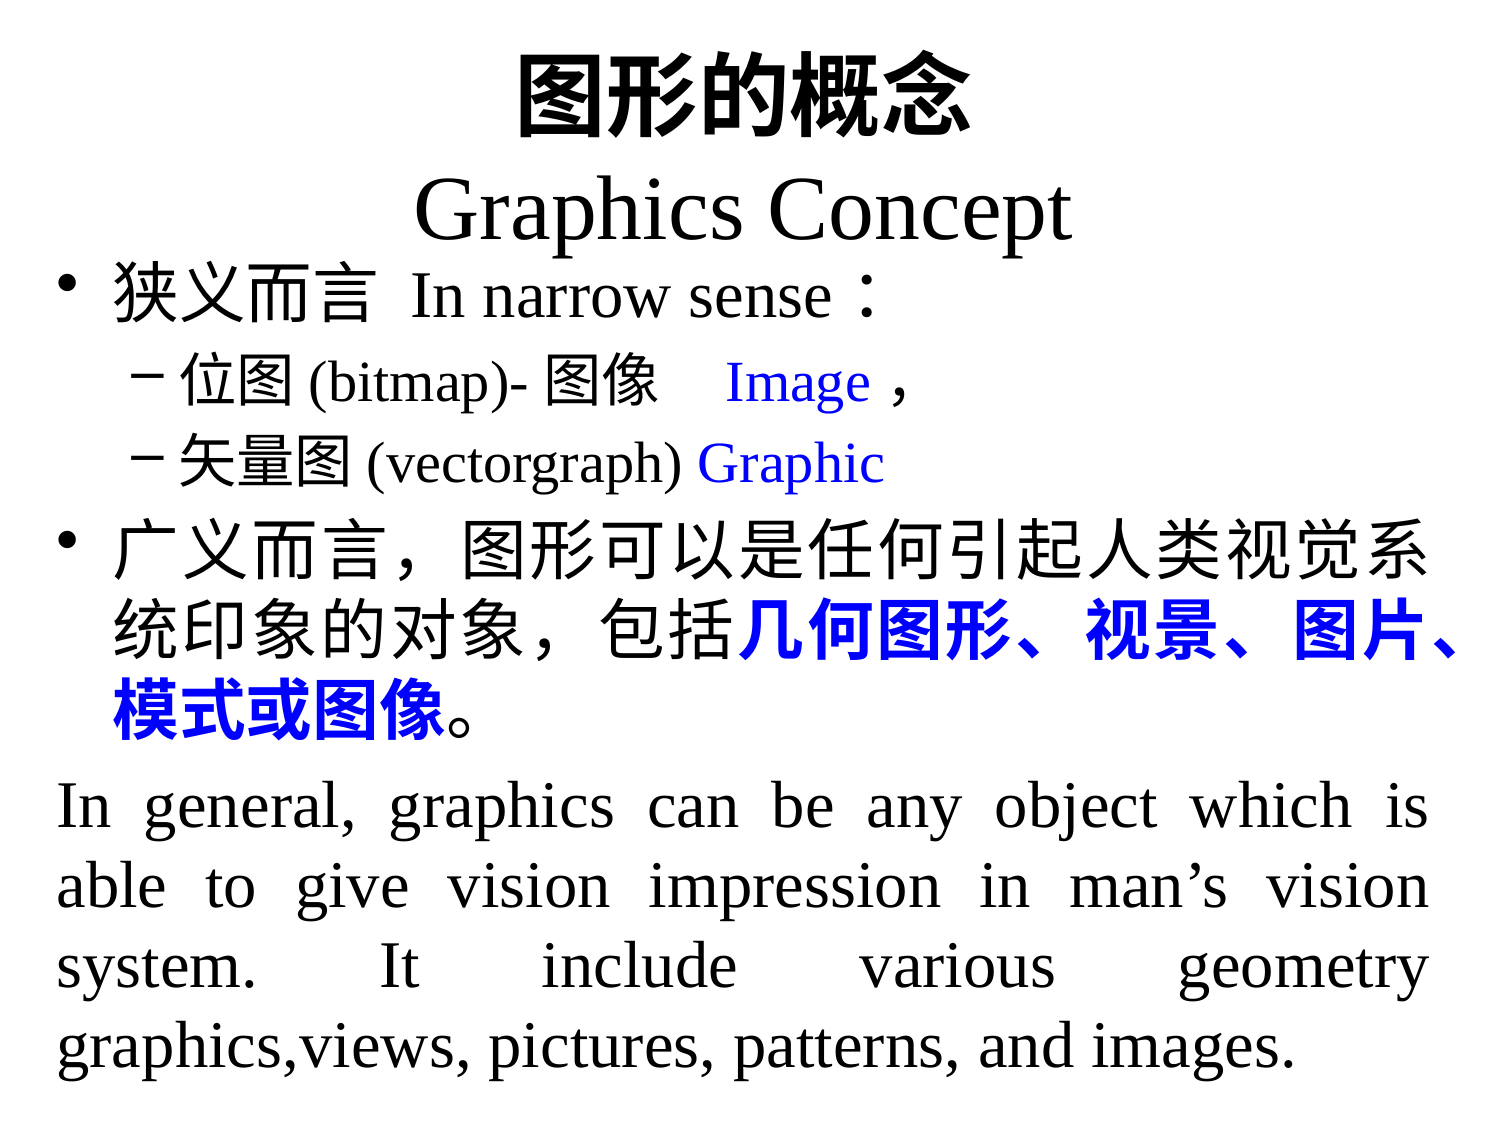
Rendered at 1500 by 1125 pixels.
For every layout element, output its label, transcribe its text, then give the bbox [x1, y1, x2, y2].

list 狭义而言 In narrow sense： 位图(bitmap)-图像 Image， 矢量图(vectorgraph) Graphic 广义而言，图形可以是任何引起人类视觉系统印象的对象，包括几何图形、视景、图片、模式或图像。 In general, graphics can be any object which is able to give vision impression in man’s vision system. It include various geometry graphics,views, pictures, patterns, and images. [41, 243, 1447, 986]
title 图形的概念 Graphics Concept [69, 30, 1420, 219]
